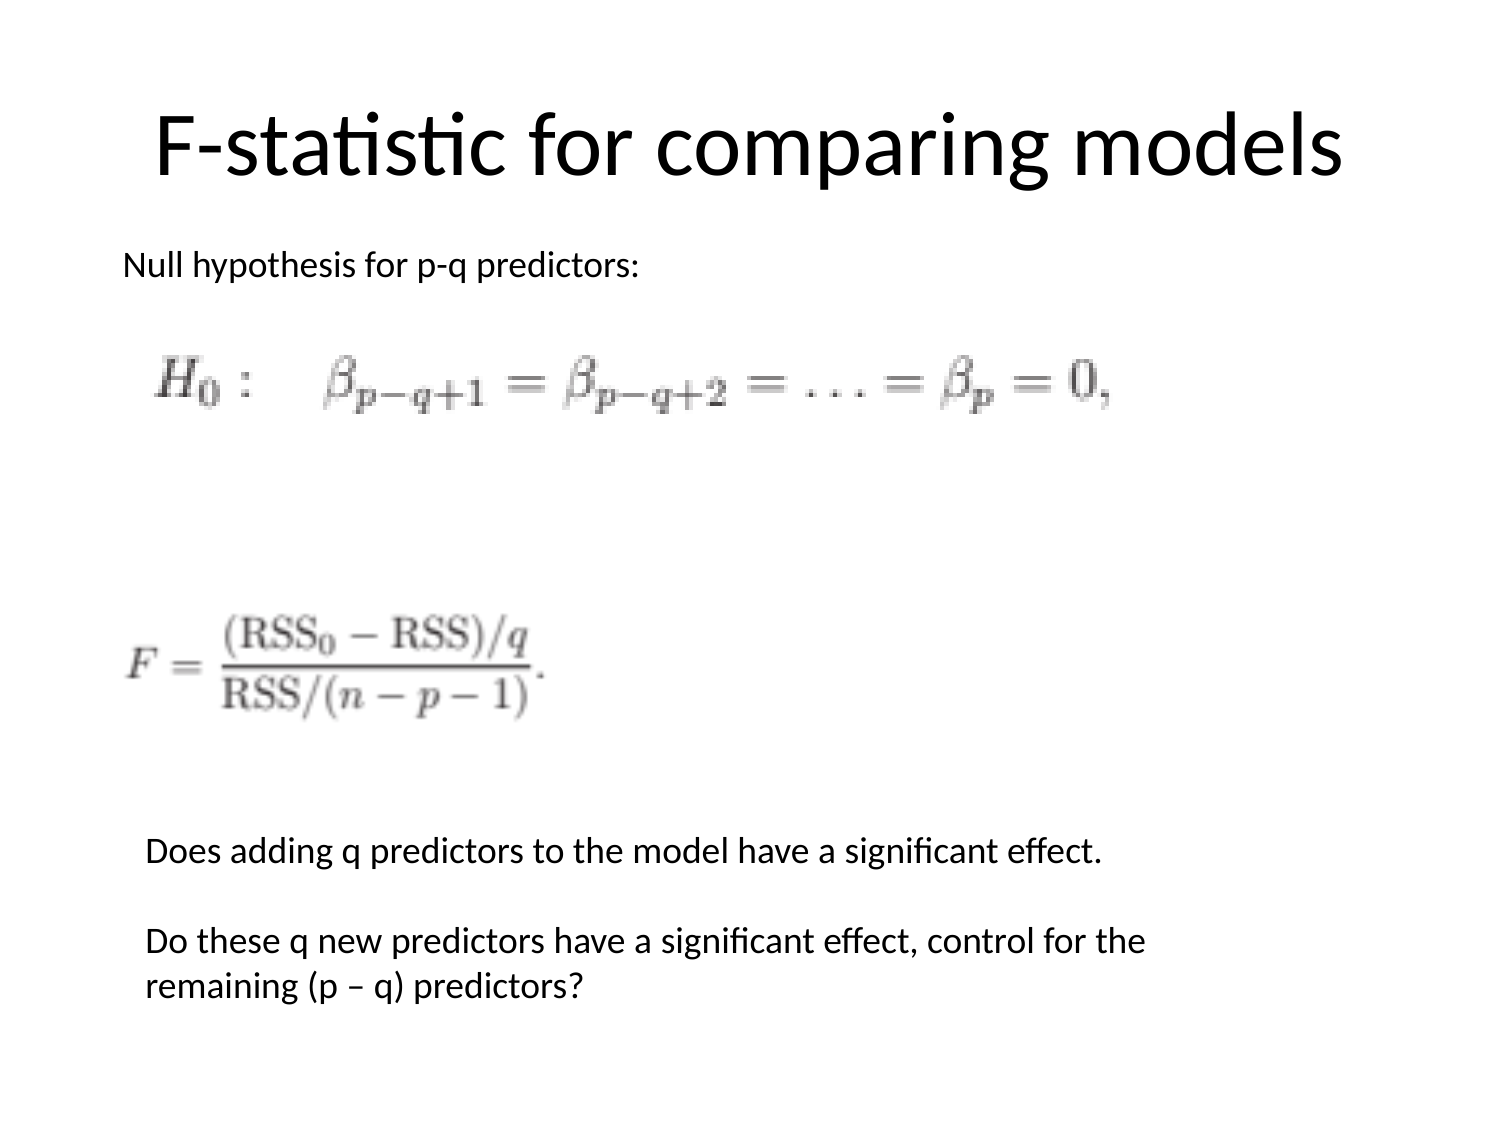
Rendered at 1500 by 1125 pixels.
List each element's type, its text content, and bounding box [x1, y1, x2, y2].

picture [103, 591, 574, 747]
text_box Null hypothesis for p-q predictors: [108, 232, 656, 293]
title F-statistic for comparing models [75, 45, 1425, 233]
picture [130, 313, 1151, 428]
text_box Does adding q predictors to the model have a significant effect. Do these q new predictors have a significant effect, control for the remaining (p – q) predictors? [130, 818, 1173, 1014]
